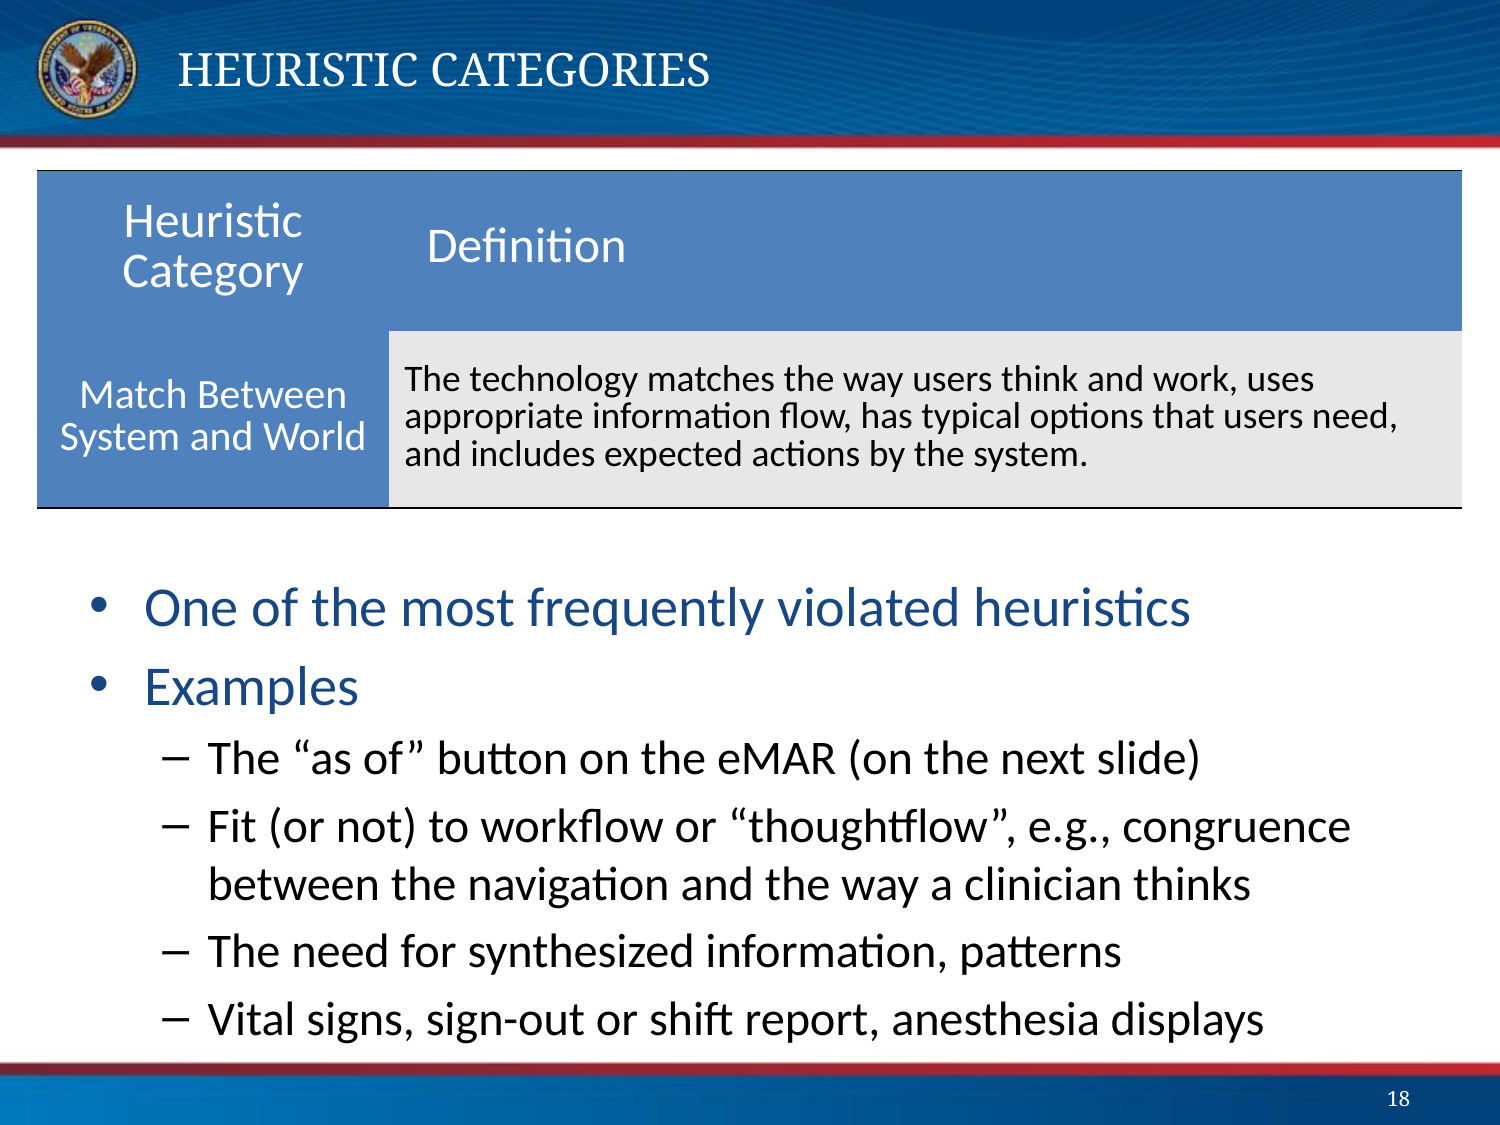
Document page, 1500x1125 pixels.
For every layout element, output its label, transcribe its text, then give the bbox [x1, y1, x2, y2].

list One of the most frequently violated heuristics Examples The “as of” button on the eMAR (on the next slide) Fit (or not) to workflow or “thoughtflow”, e.g., congruence between the navigation and the way a clinician thinks The need for synthesized information, patterns Vital signs, sign-out or shift report, anesthesia displays [75, 562, 1425, 1061]
slide_number 18 [1074, 1074, 1425, 1125]
table_cell The technology matches the way users think and work, uses appropriate information flow, has typical options that users need, and includes expected actions by the system. [389, 331, 1462, 507]
picture [0, 0, 1500, 1125]
table_header Definition [389, 171, 1462, 331]
table_header Heuristic Category [37, 171, 389, 331]
table_cell Match Between System and World [37, 331, 389, 507]
title Heuristic Categories [162, 12, 1425, 124]
